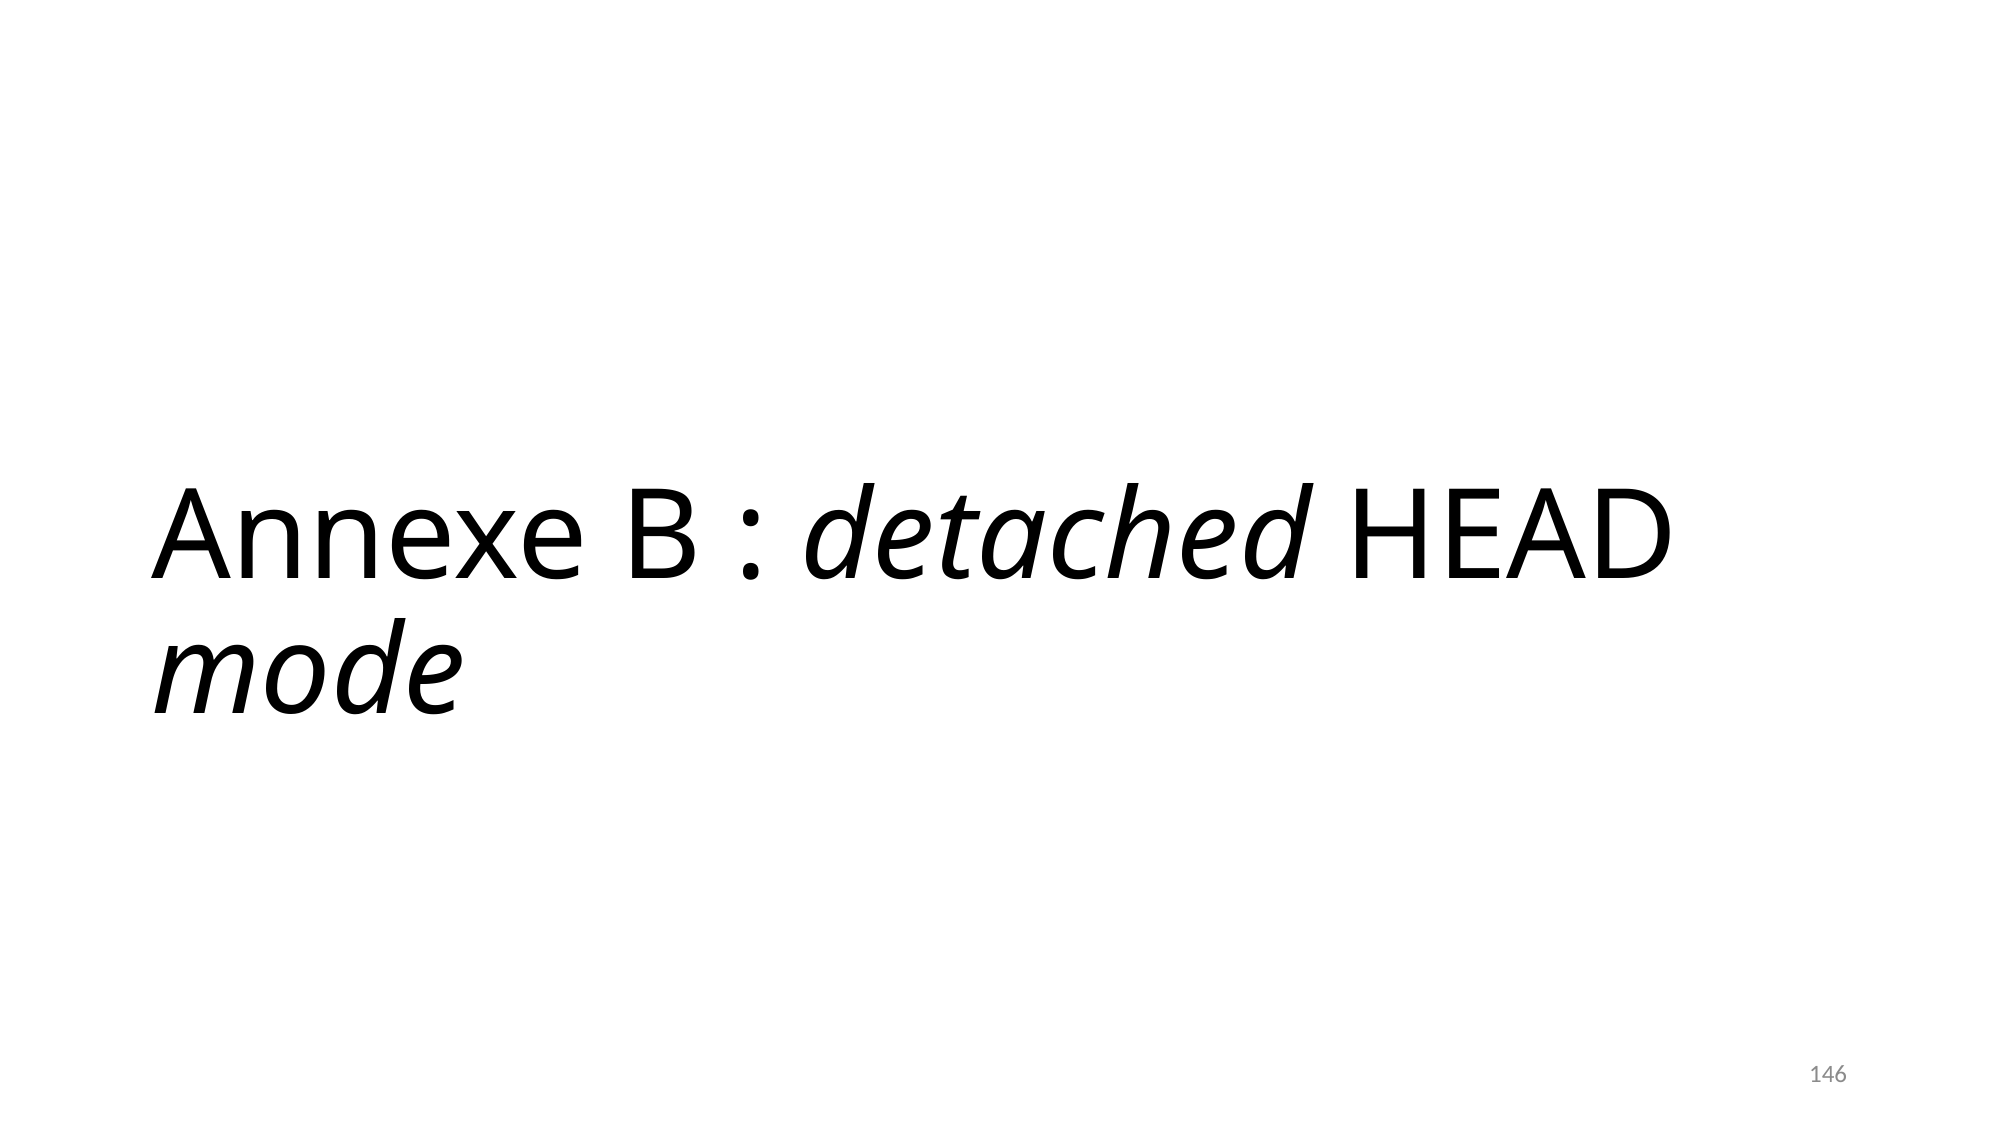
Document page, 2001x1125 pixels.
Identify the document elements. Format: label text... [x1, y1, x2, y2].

title Annexe B : detached HEAD mode [136, 280, 1862, 749]
slide_number 146 [1412, 1042, 1863, 1103]
